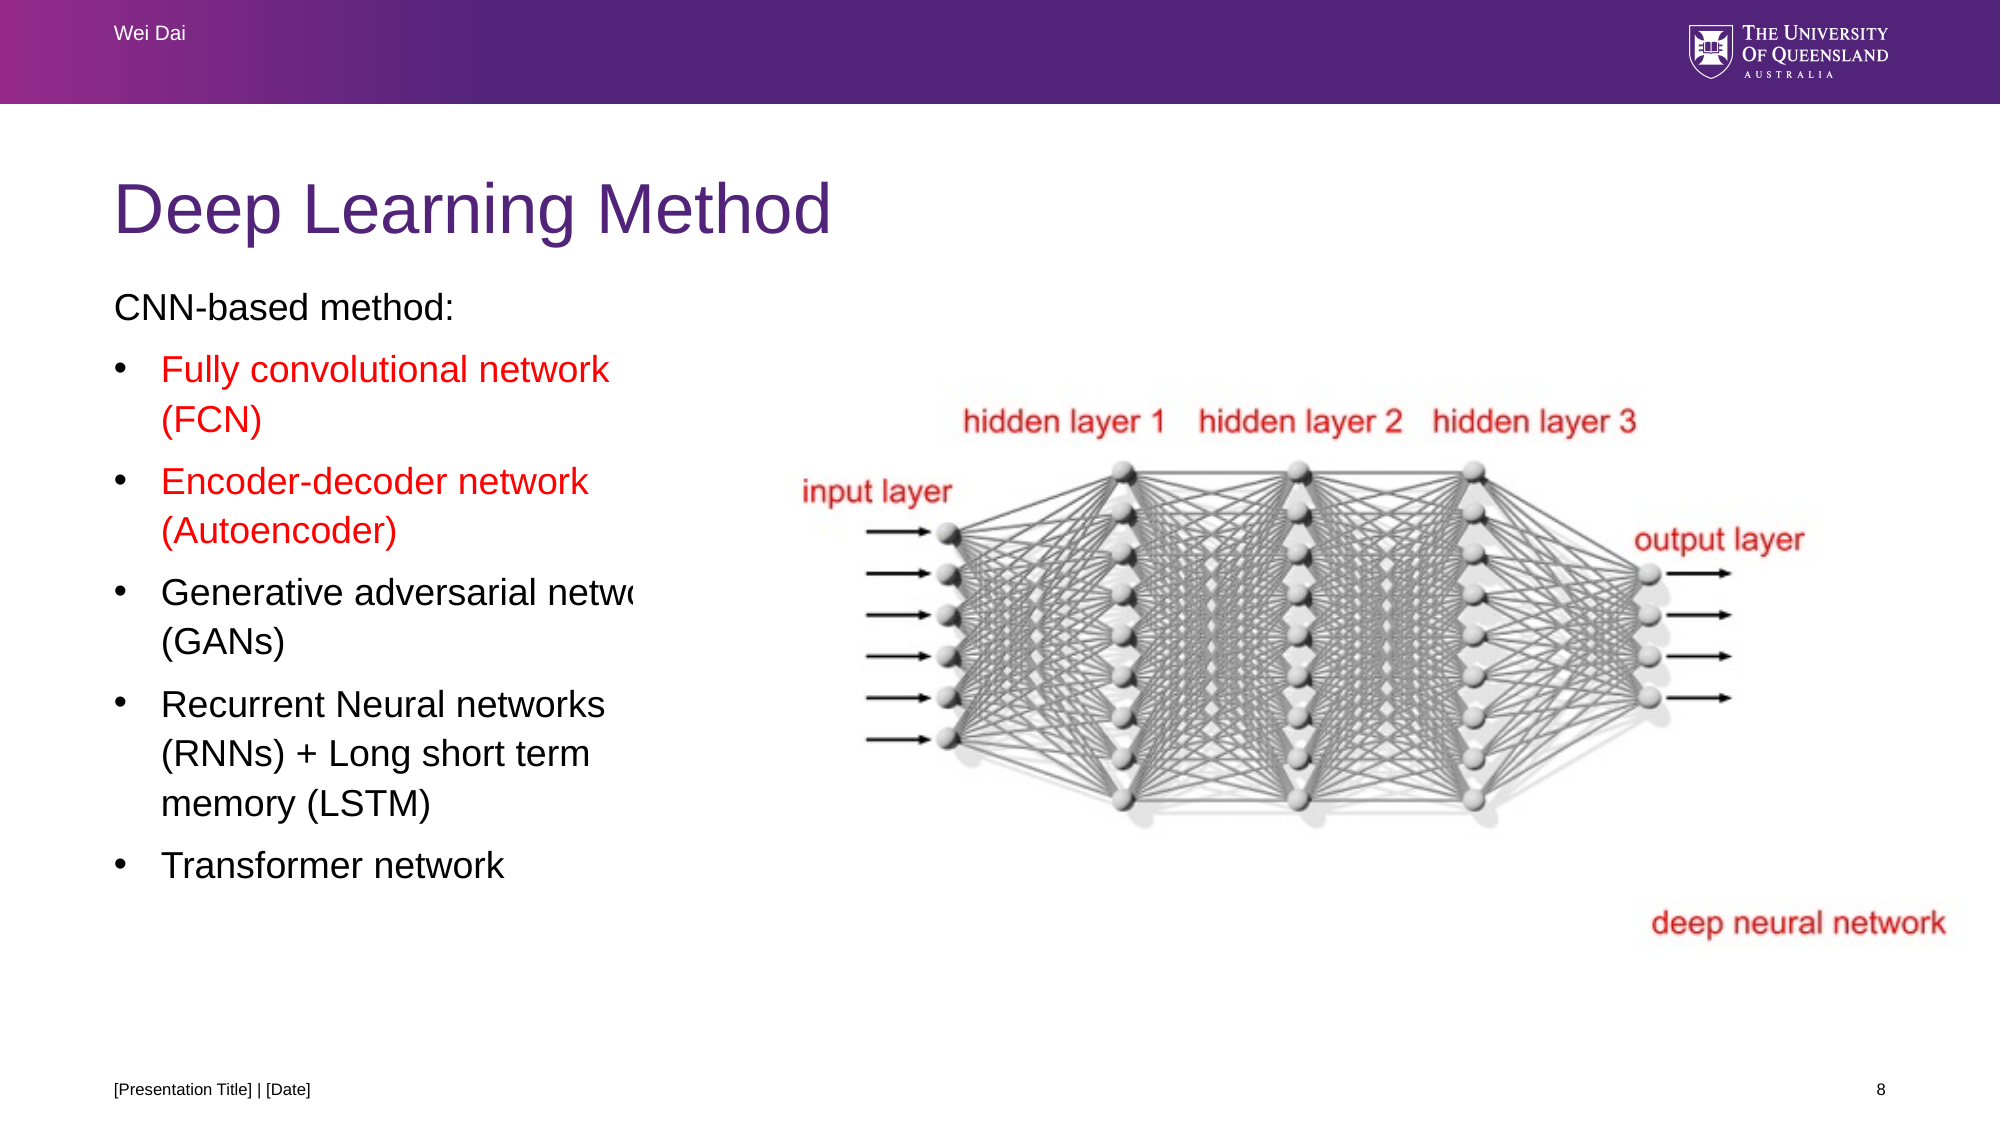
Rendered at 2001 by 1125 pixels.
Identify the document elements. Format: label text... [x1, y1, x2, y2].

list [633, 323, 1965, 949]
slide_number Wei Dai [114, 24, 1189, 72]
footer [Presentation Title] | [Date] [114, 1069, 666, 1109]
title Deep Learning Method [114, 172, 1886, 250]
picture [1689, 25, 1888, 79]
slide_number 8 [1838, 1069, 1886, 1109]
list CNN-based method: Fully convolutional network (FCN) Encoder-decoder network (Autoencoder) Generative adversarial networks (GANs) Recurrent Neural networks (RNNs) + Long short term memory (LSTM) Transformer network [114, 278, 722, 1035]
